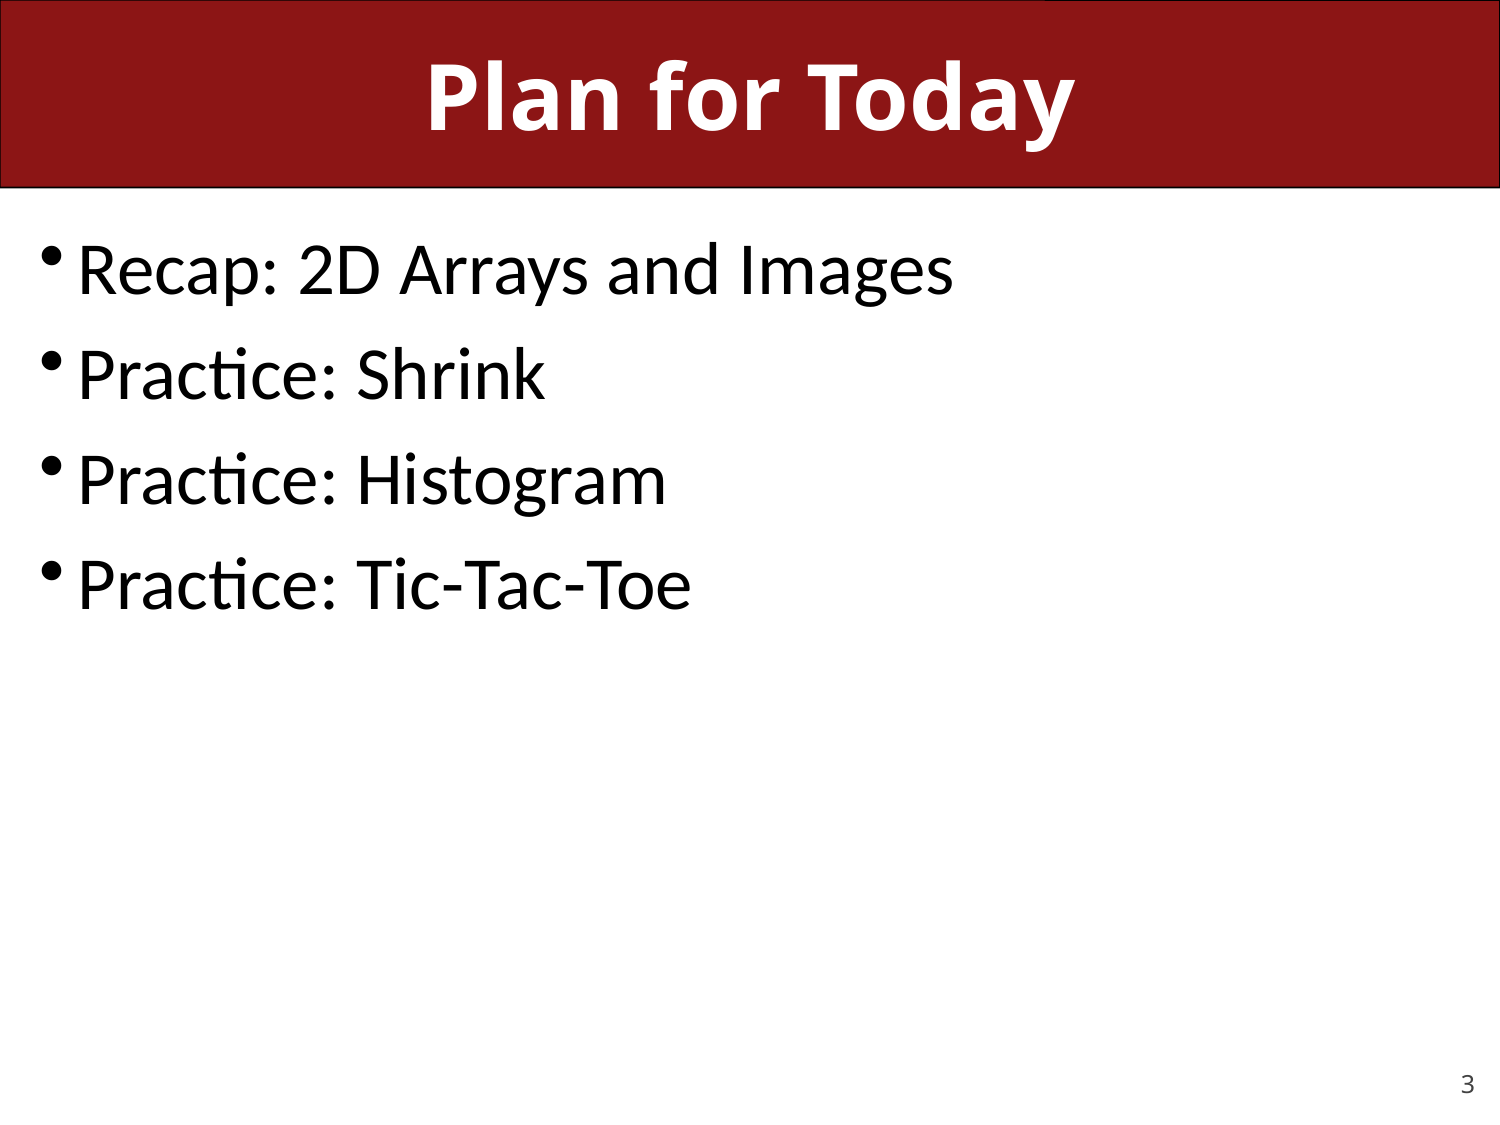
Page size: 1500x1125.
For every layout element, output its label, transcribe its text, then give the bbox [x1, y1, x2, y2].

list Recap: 2D Arrays and Images Practice: Shrink Practice: Histogram Practice: Tic-Tac-Toe [24, 212, 1475, 1063]
title Plan for Today [75, 0, 1425, 188]
